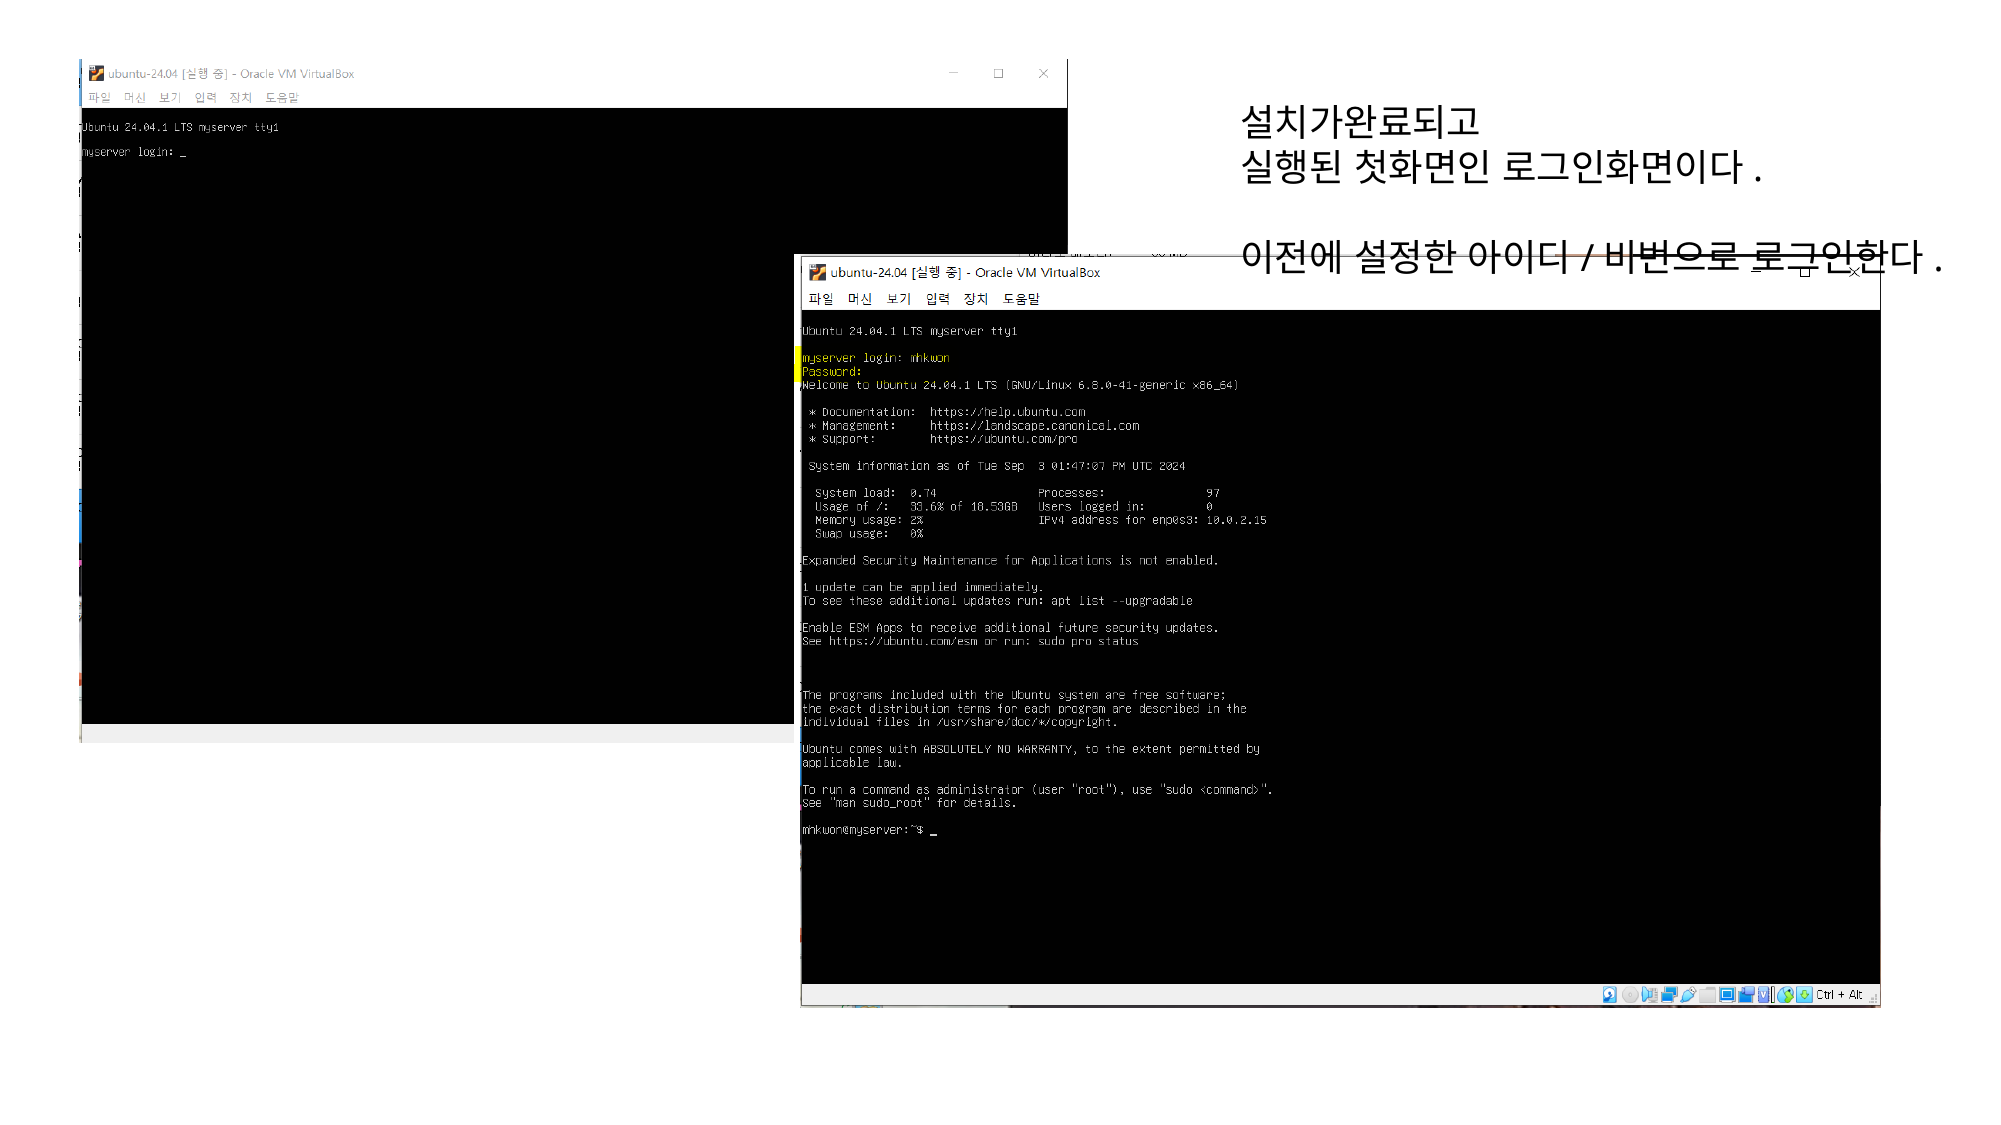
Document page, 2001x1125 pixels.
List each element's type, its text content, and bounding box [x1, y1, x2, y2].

text_box 설치가완료되고 실행된 첫화면인 로그인화면이다. 이전에 설정한 아이디/비번으로 로그인한다. [1225, 91, 1959, 287]
picture [78, 59, 1881, 1009]
